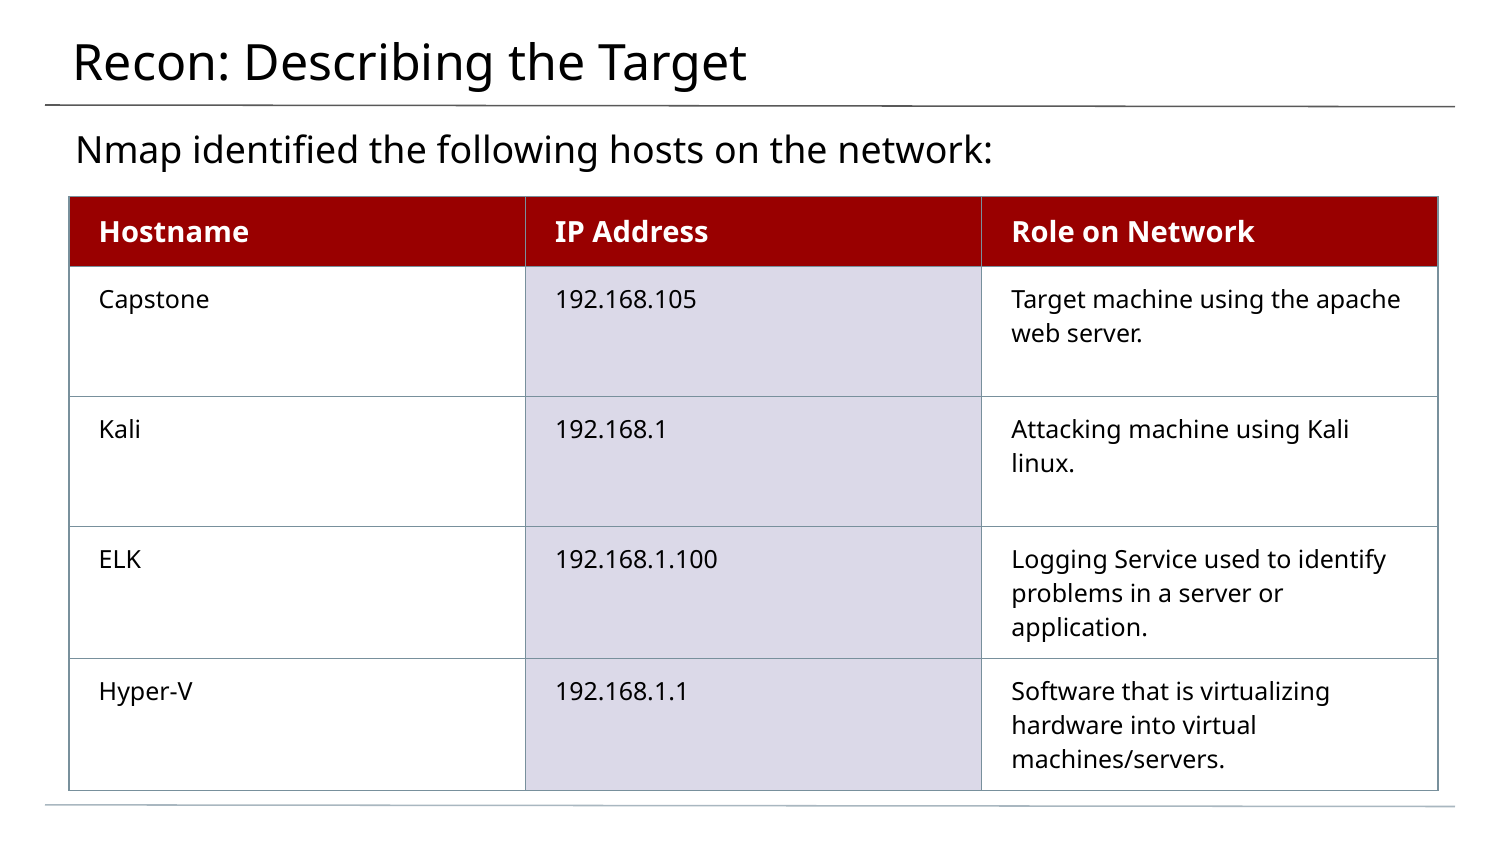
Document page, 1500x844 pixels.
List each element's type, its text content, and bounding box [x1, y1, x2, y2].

table_cell Kali [70, 397, 525, 526]
table_cell Hyper-V [70, 659, 525, 790]
table_cell 192.168.1.100 [526, 527, 981, 658]
table_cell ELK [70, 527, 525, 658]
title Recon: Describing the Target [0, 0, 1500, 88]
table_header Role on Network [982, 197, 1437, 266]
table_cell 192.168.1 [526, 397, 981, 526]
table_header IP Address [526, 197, 981, 266]
table_cell Attacking machine using Kali linux. [982, 397, 1437, 526]
table_cell Capstone [70, 267, 525, 396]
table_cell 192.168.105 [526, 267, 981, 396]
table_cell Logging Service used to identify problems in a server or application. [982, 527, 1437, 658]
table_cell Target machine using the apache web server. [982, 267, 1437, 396]
table_cell Software that is virtualizing hardware into virtual machines/servers. [982, 659, 1437, 790]
subtitle Nmap identified the following hosts on the network: [0, 110, 1500, 171]
table_cell 192.168.1.1 [526, 659, 981, 790]
table_header Hostname [70, 197, 525, 266]
